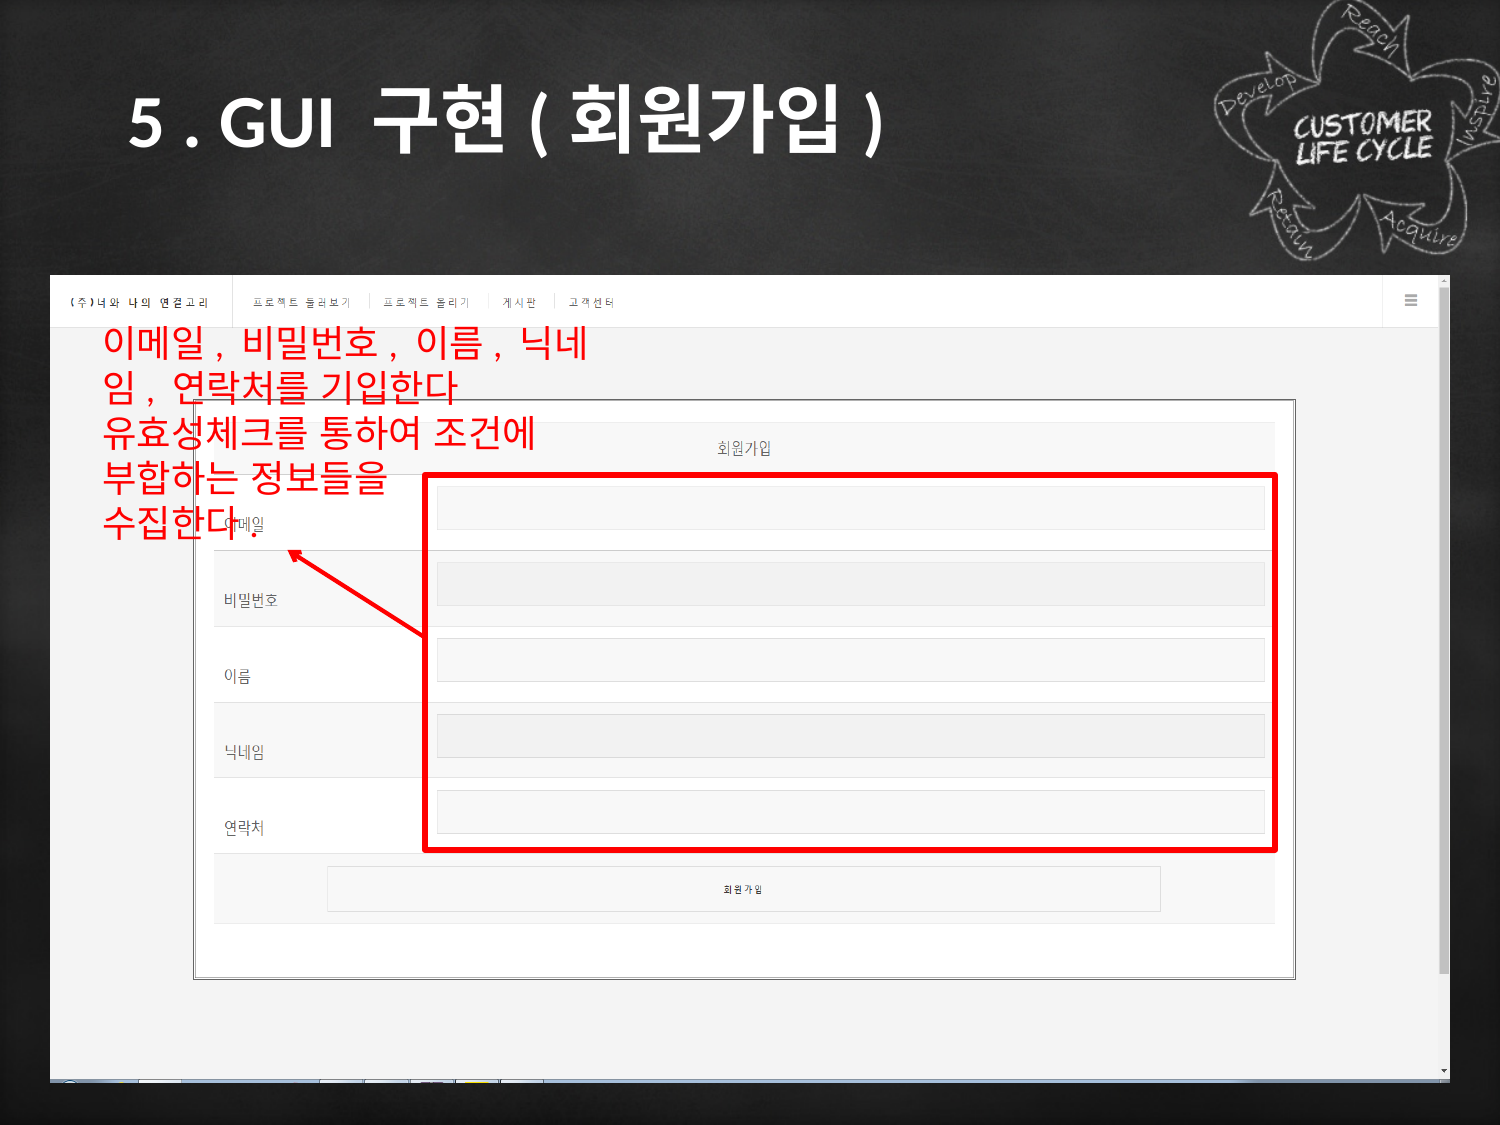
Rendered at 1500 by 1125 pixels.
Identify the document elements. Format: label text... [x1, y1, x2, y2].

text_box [287, 549, 426, 638]
picture [0, 0, 1500, 1125]
title 5 . GUI 구현(회원가입) [112, 24, 1388, 212]
